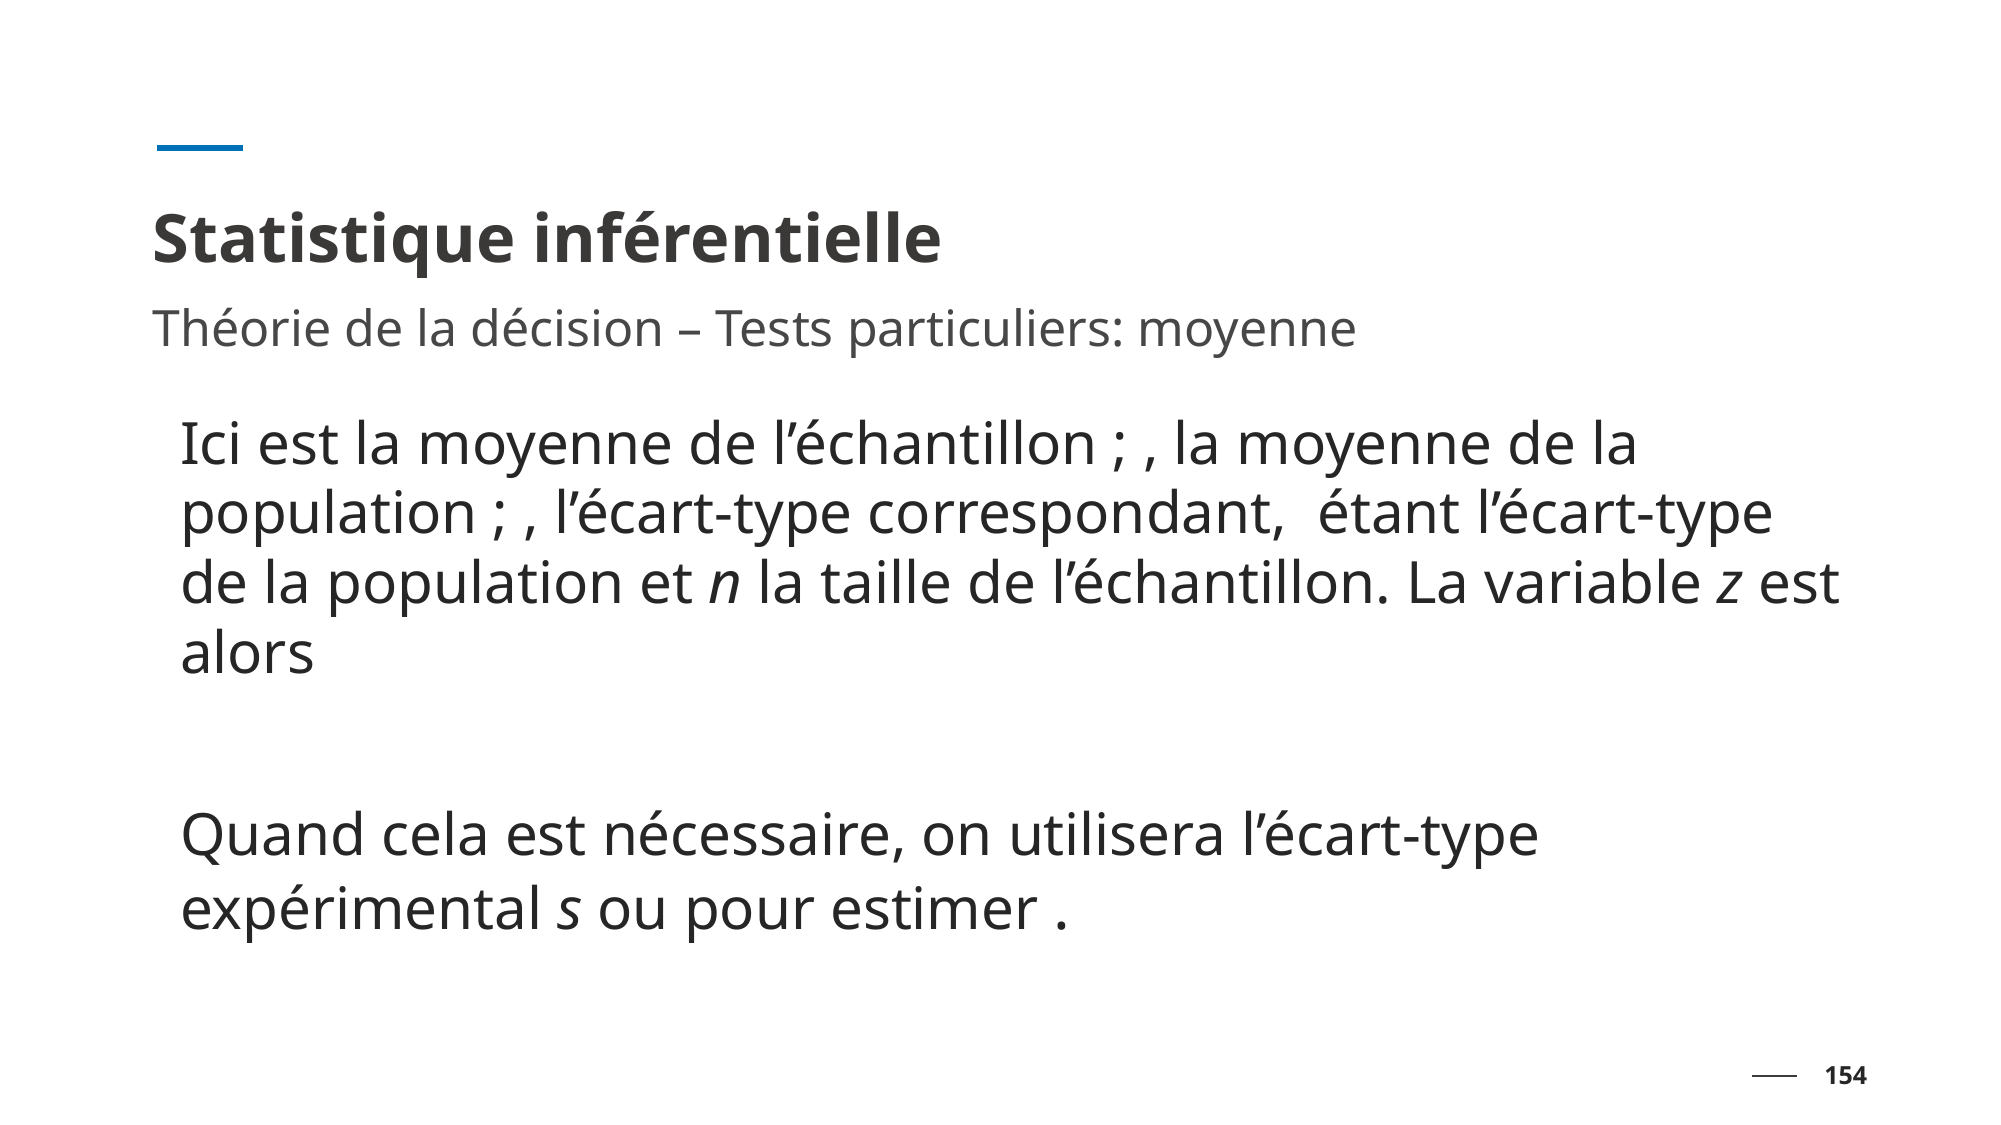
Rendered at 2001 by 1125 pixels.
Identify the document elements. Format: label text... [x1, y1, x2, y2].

list Théorie de la décision – Tests particuliers: moyenne [137, 304, 1863, 350]
slide_number 154 [1809, 1046, 1899, 1107]
title Statistique inférentielle [137, 131, 1863, 304]
